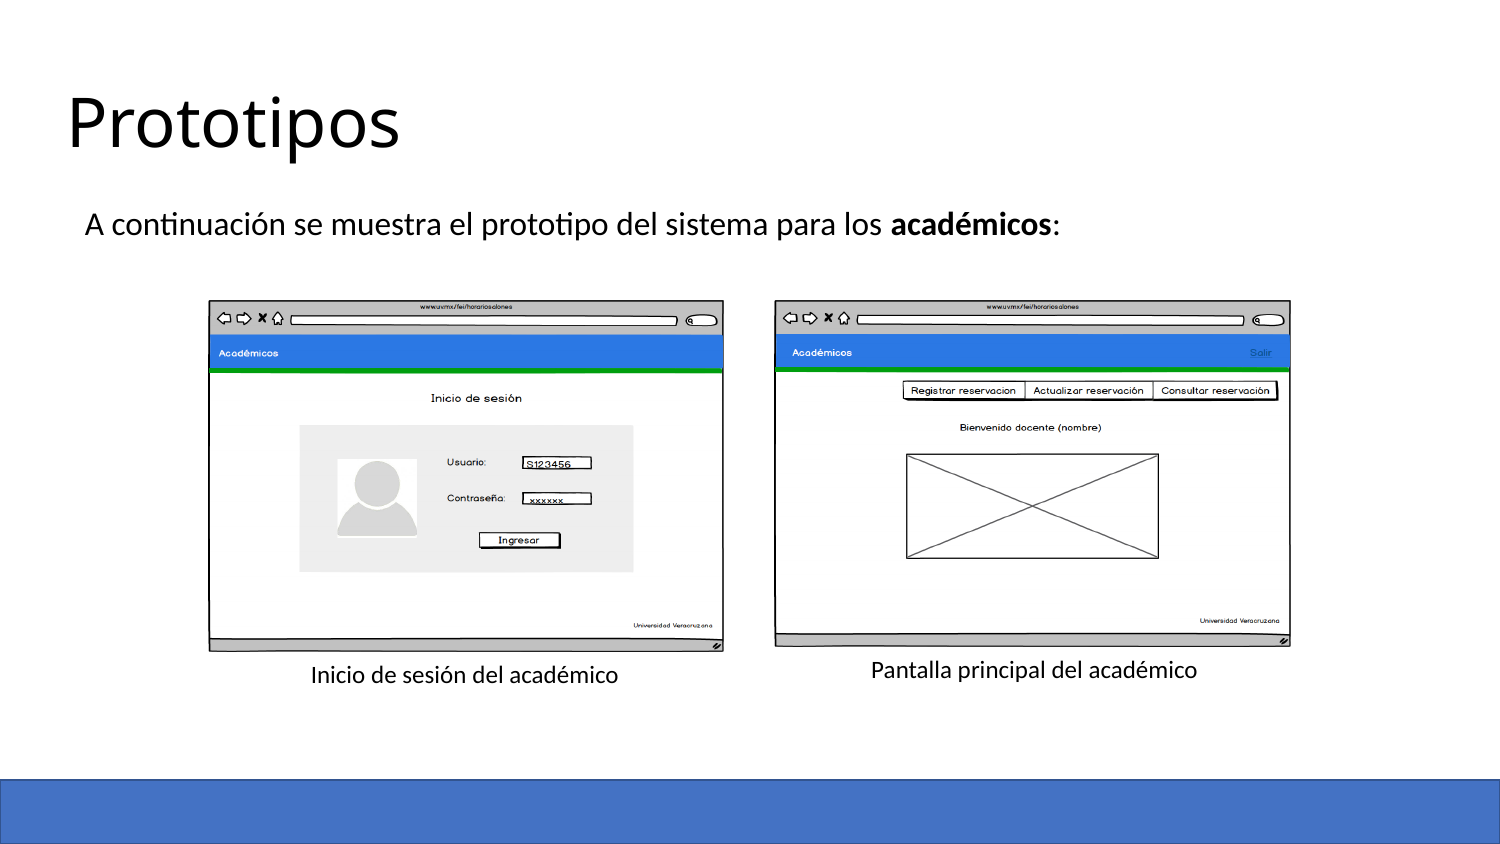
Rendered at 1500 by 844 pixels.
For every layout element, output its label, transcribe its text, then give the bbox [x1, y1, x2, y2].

picture [208, 300, 724, 652]
text_box [0, 779, 1500, 844]
text_box Pantalla principal del académico [776, 646, 1294, 691]
list A continuación se muestra el prototipo del sistema para los académicos: [51, 192, 1449, 750]
title Prototipos [51, 72, 1449, 174]
picture [774, 300, 1291, 647]
text_box Inicio de sesión del académico [206, 651, 724, 696]
